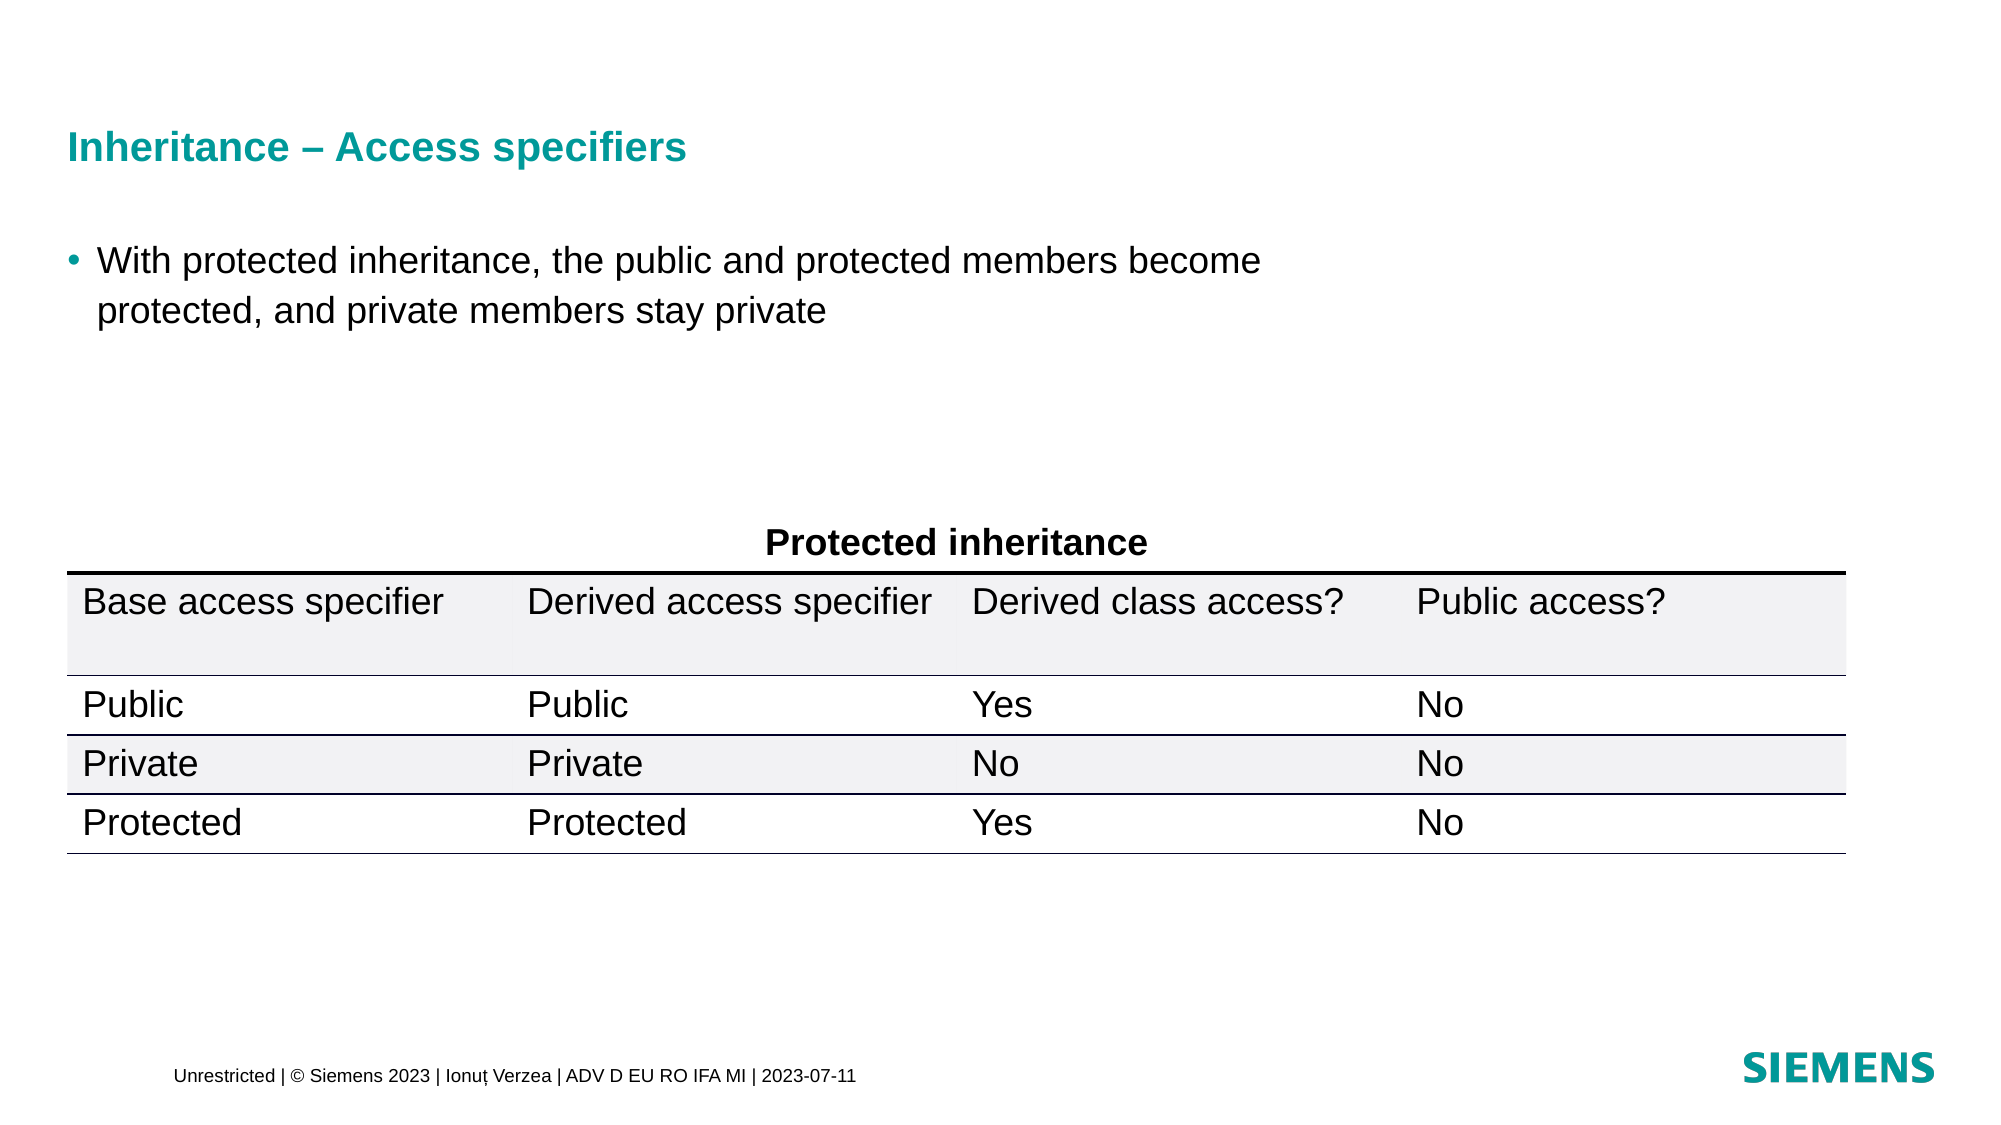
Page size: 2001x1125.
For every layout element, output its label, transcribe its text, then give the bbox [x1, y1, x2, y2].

table_cell No [1402, 736, 1846, 793]
table_cell No [1402, 676, 1846, 734]
table_cell No [1402, 795, 1846, 853]
table_cell Private [512, 736, 957, 793]
footer Unrestricted | © Siemens 2023 | Ionuț Verzea | ADV D EU RO IFA MI | 2023-07-11 [173, 1035, 1686, 1125]
table_cell Yes [957, 795, 1402, 853]
table_cell Protected [512, 795, 957, 853]
picture [1744, 1052, 1934, 1083]
table_cell Protected [67, 795, 512, 853]
title Inheritance – Access specifiers [67, 78, 1686, 173]
table_cell Yes [957, 676, 1402, 734]
table_cell Public access? [1402, 575, 1846, 675]
table_cell Derived class access? [957, 575, 1402, 675]
table_header Protected inheritance [67, 514, 1846, 571]
table_cell No [957, 736, 1402, 793]
list With protected inheritance, the public and protected members become protected, and private members stay private [67, 232, 1414, 376]
table_cell Private [67, 736, 512, 793]
table_cell Public [67, 676, 512, 734]
table_cell Public [512, 676, 957, 734]
table_cell Derived access specifier [512, 575, 957, 675]
table_cell Base access specifier [67, 575, 512, 675]
